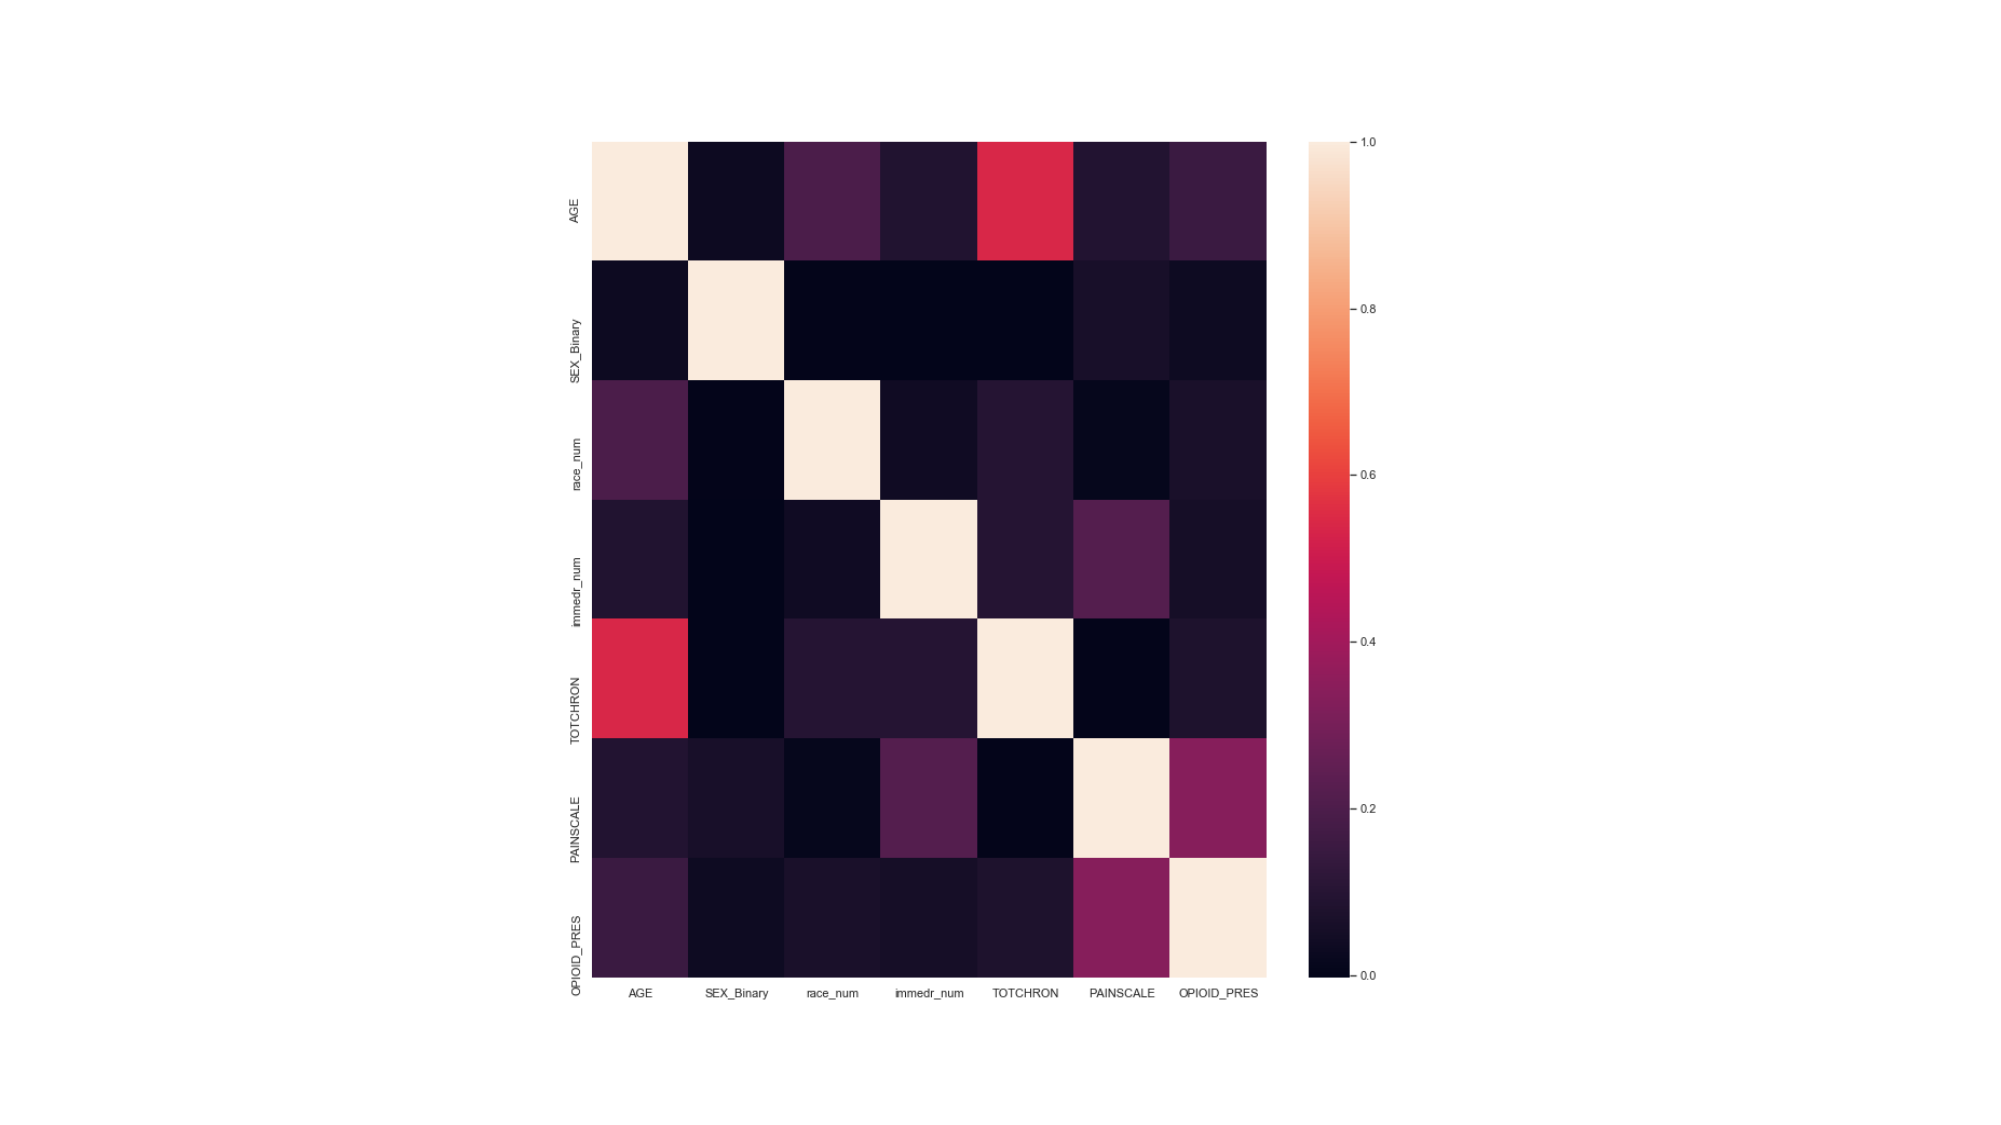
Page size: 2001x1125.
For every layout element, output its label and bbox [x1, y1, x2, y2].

picture [456, 9, 1544, 1116]
